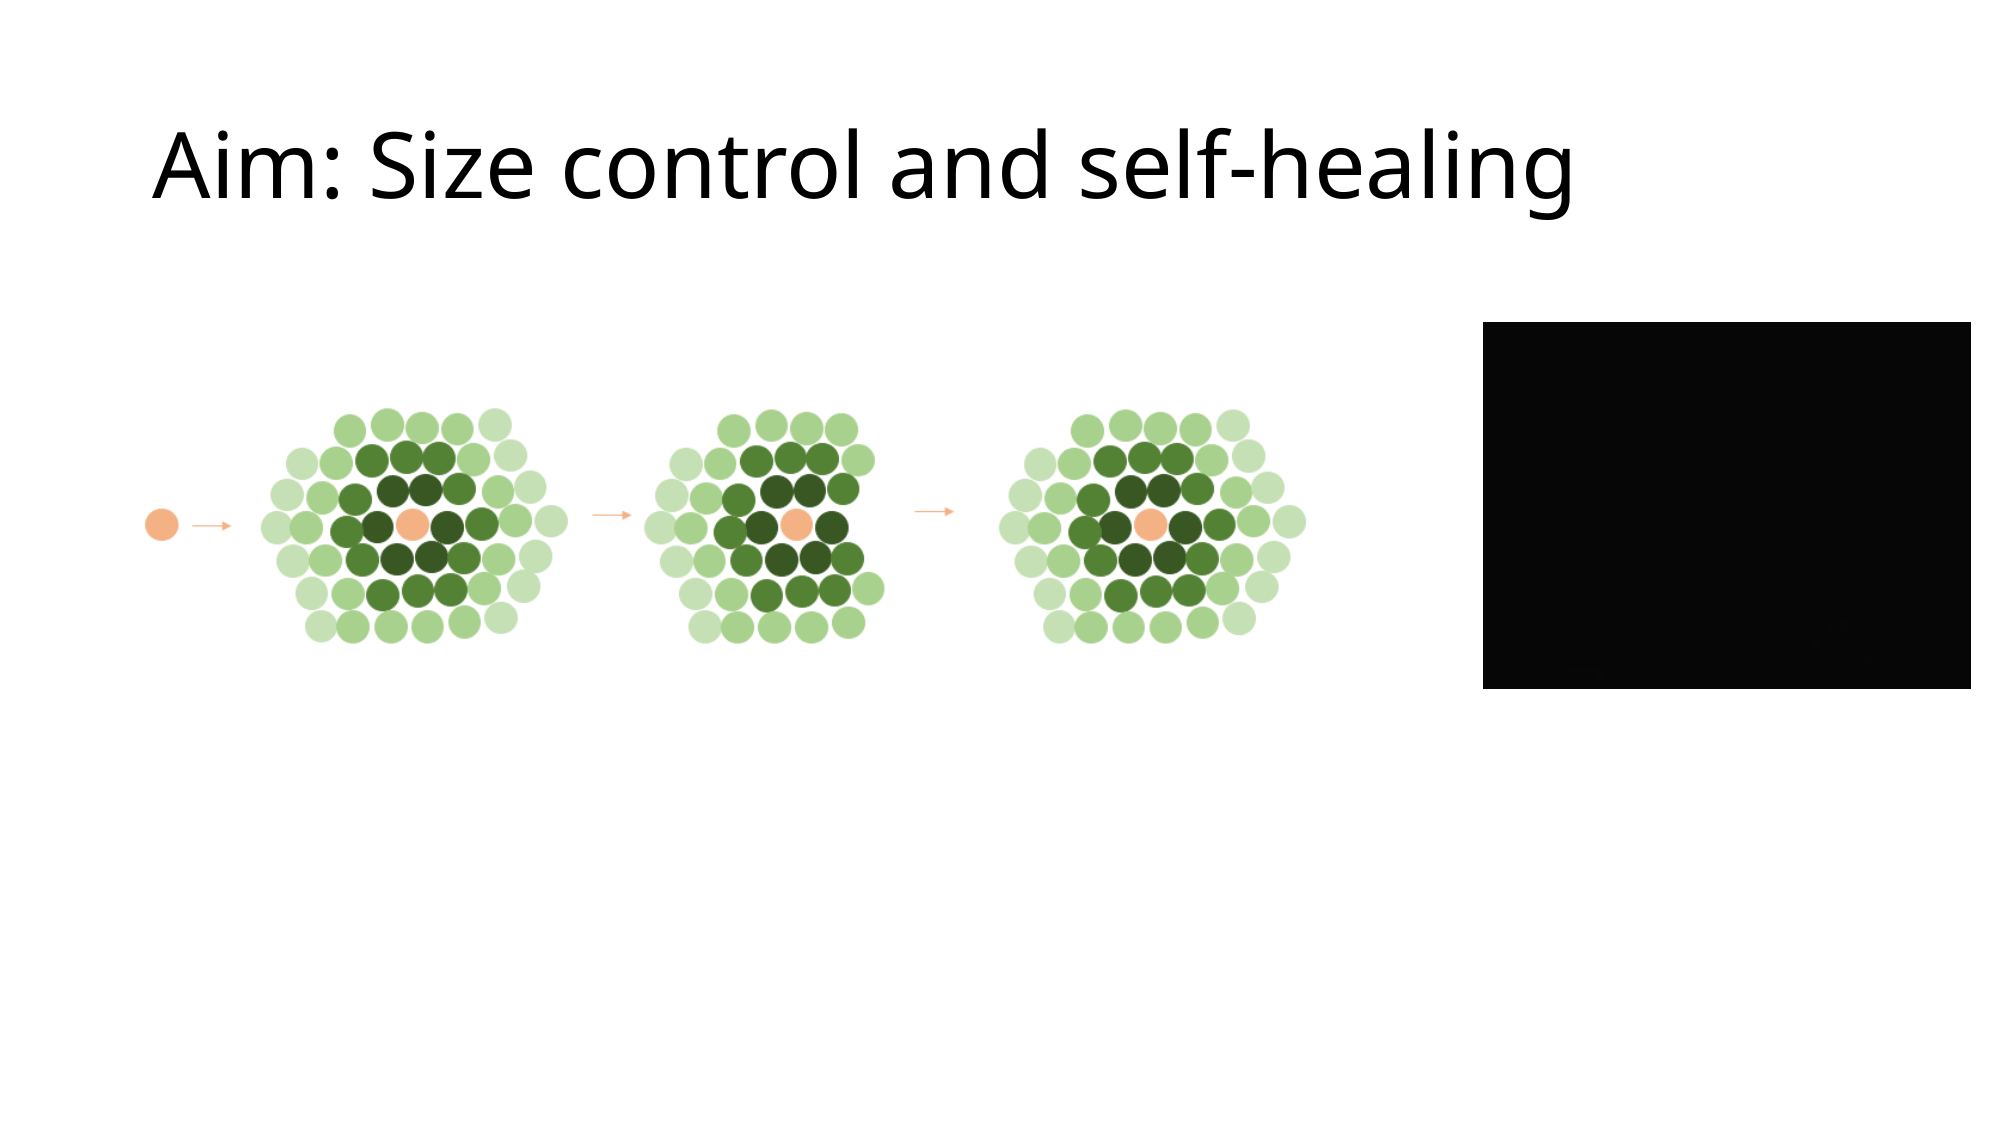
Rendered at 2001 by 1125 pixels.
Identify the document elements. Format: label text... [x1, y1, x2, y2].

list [1482, 321, 1972, 690]
title Aim: Size control and self-healing [137, 59, 1863, 278]
picture [95, 369, 1379, 690]
